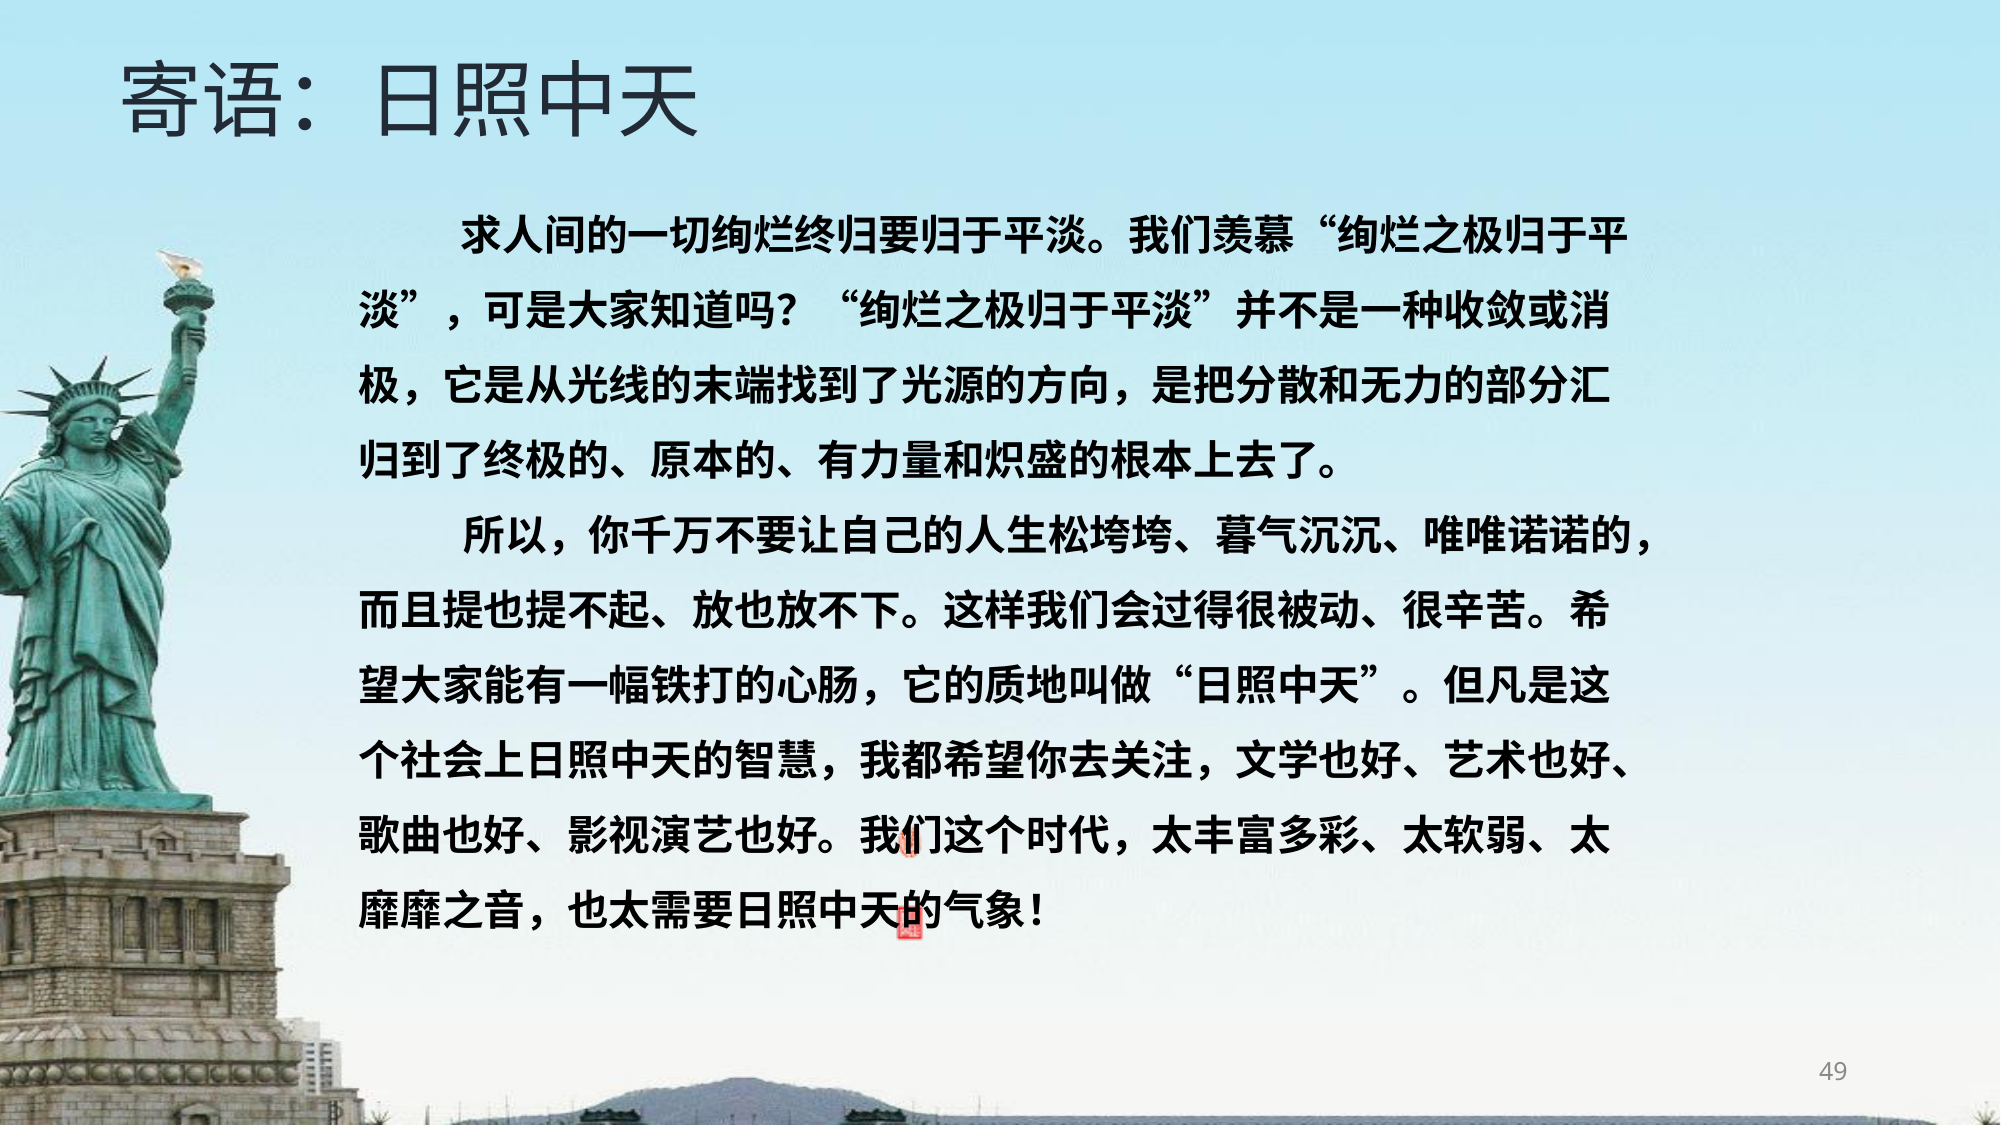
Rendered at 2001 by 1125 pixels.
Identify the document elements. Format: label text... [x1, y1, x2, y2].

text_box 寄语：日照中天 [103, 39, 716, 155]
picture [0, 0, 2001, 1125]
text_box [1412, 1042, 1863, 1103]
slide_number [137, 1042, 588, 1103]
text_box 求人间的一切绚烂终归要归于平淡。我们羡慕“绚烂之极归于平淡”，可是大家知道吗？“绚烂之极归于平淡”并不是一种收敛或消极，它是从光线的末端找到了光源的方向，是把分散和无力的部分汇归到了终极的、原本的、有力量和炽盛的根本上去了。 所以，你千万不要让自己的人生松垮垮、暮气沉沉、唯唯诺诺的，而且提也提不起、放也放不下。这样我们会过得很被动、很辛苦。希望大家能有一幅铁打的心肠，它的质地叫做“日照中天”。但凡是这个社会上日照中天的智慧，我都希望你去关注，文学也好、艺术也好、歌曲也好、影视演艺也好。我们这个时代，太丰富多彩、太软弱、太靡靡之音，也太需要日照中天的气象！ [343, 176, 1664, 941]
